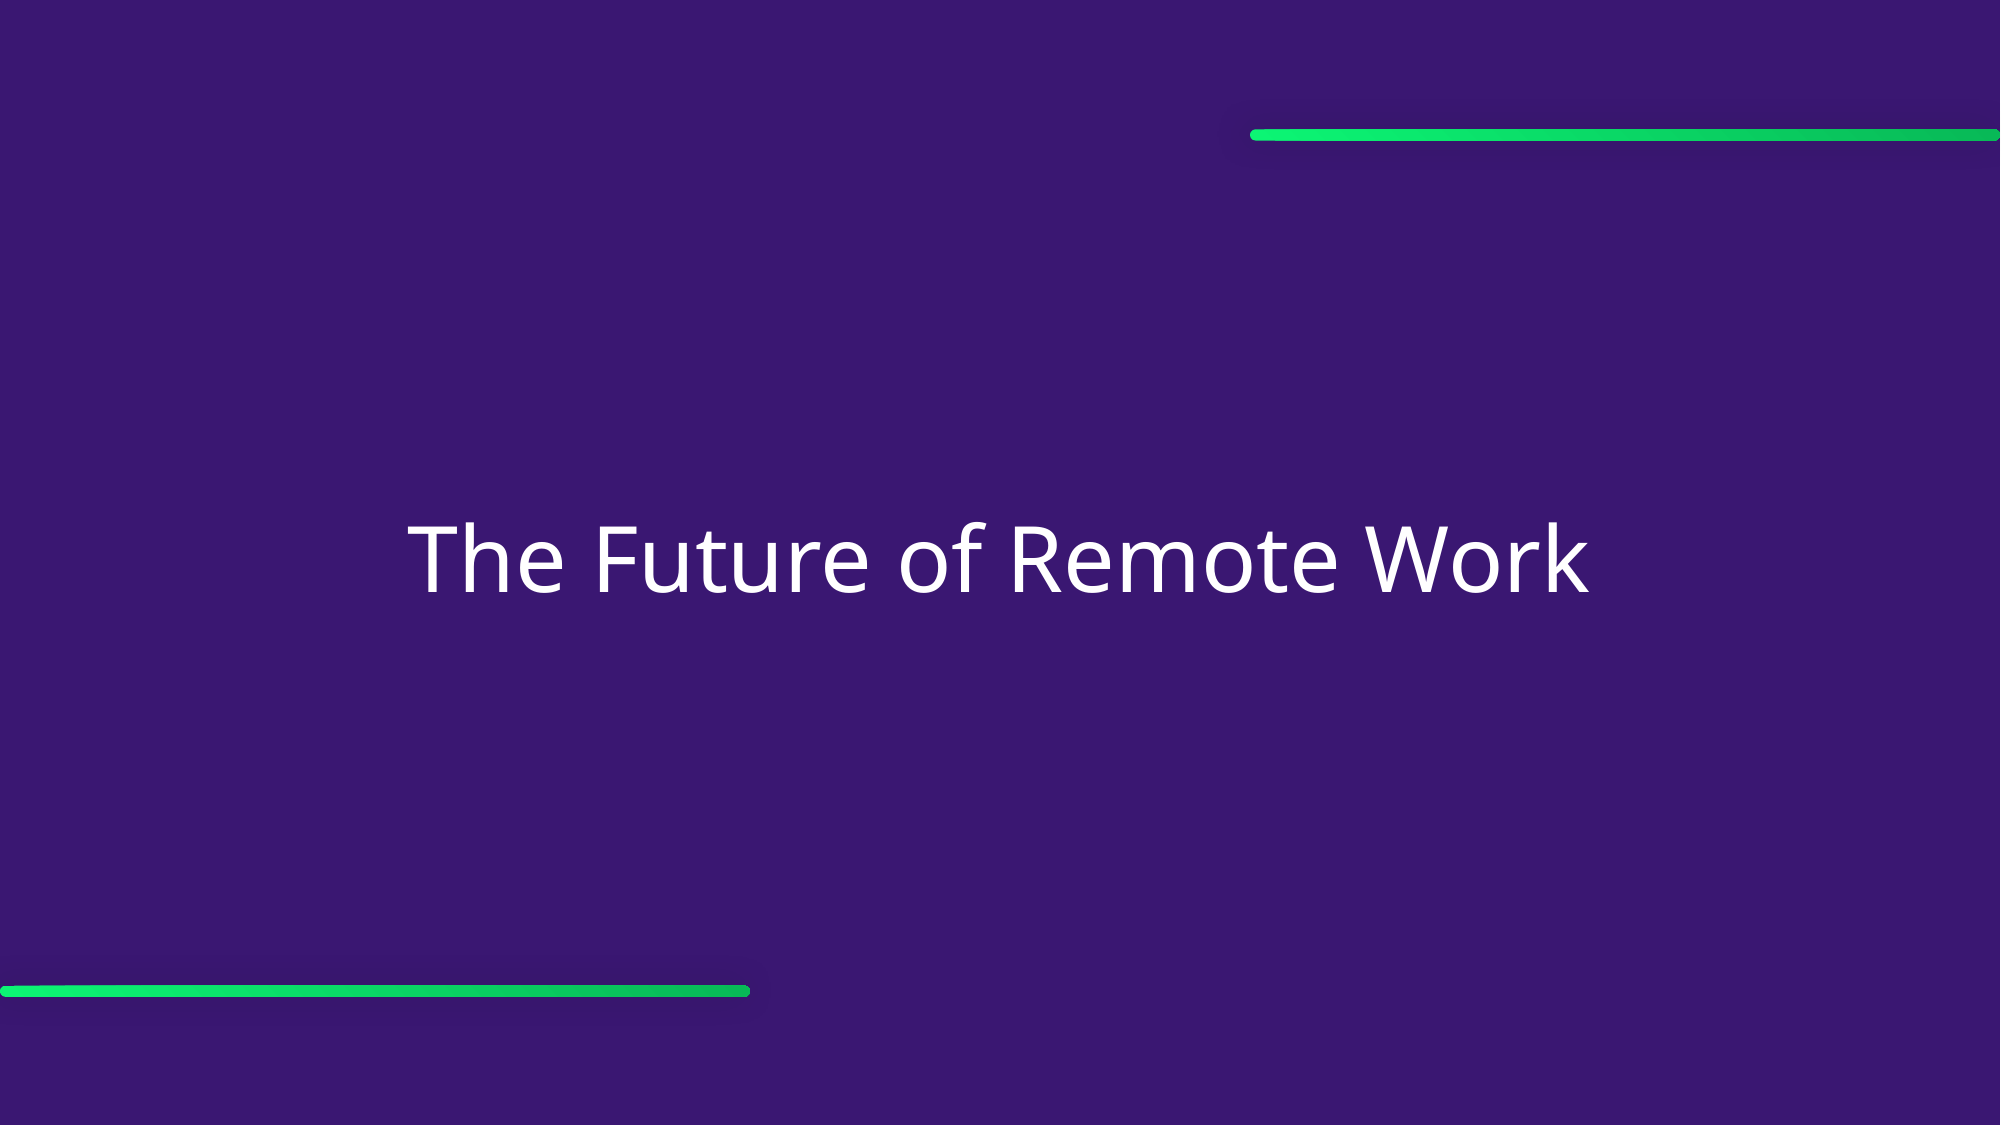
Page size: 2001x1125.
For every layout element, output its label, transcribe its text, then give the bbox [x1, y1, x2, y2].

title The Future of Remote Work [242, 387, 1758, 738]
